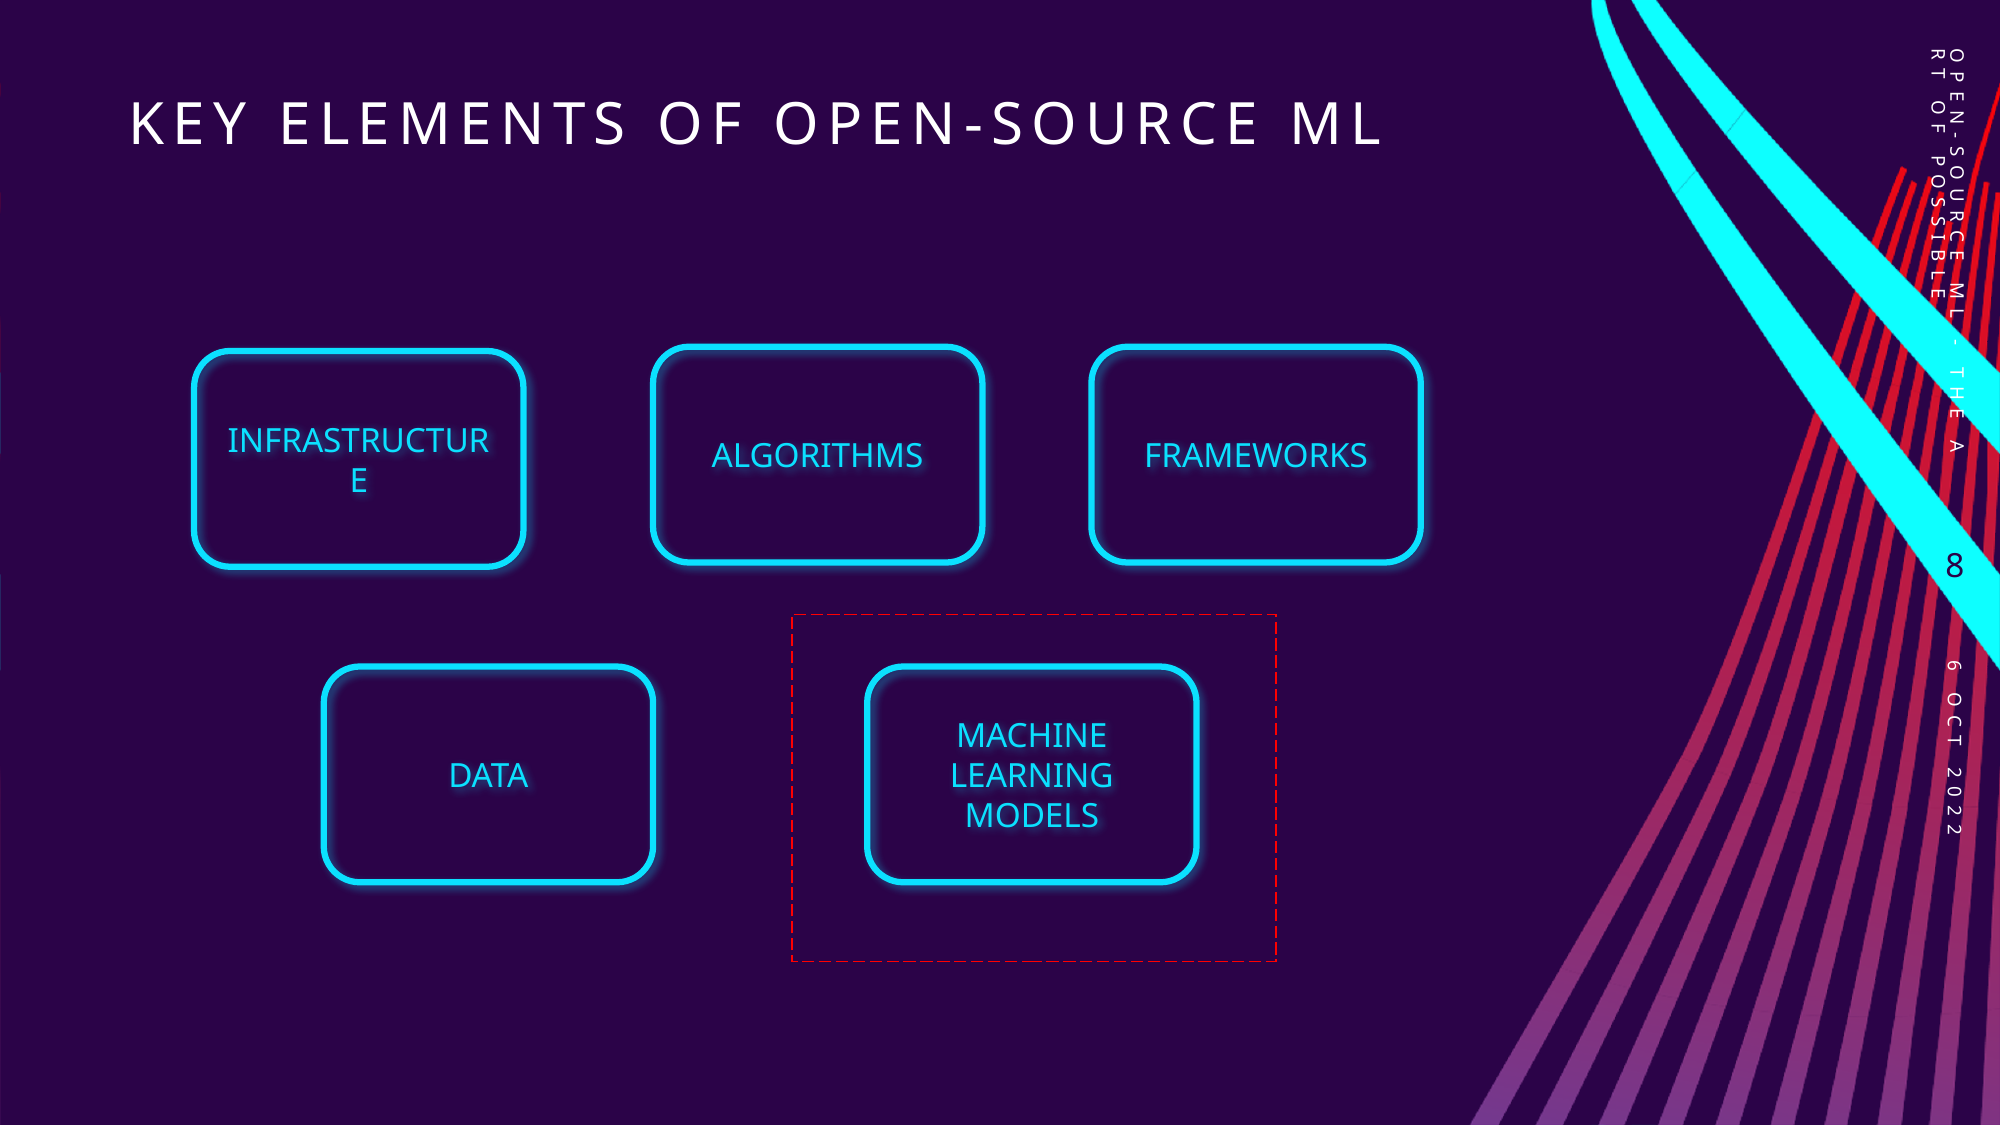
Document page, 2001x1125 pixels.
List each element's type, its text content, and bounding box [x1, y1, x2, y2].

text_box INFRASTRUCTURE [193, 349, 525, 568]
text_box ALGORITHMS [651, 345, 984, 564]
text_box FRAMEWORKS [1090, 345, 1422, 564]
title Key elements of open-source ML [113, 86, 1538, 200]
text_box DATA [322, 665, 655, 884]
slide_number 8 [1889, 519, 1980, 615]
picture [0, 0, 2000, 1125]
footer Open-Source ML - The Art of Possible [1926, 33, 1987, 489]
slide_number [1925, 645, 1986, 1080]
text_box [791, 613, 1277, 962]
